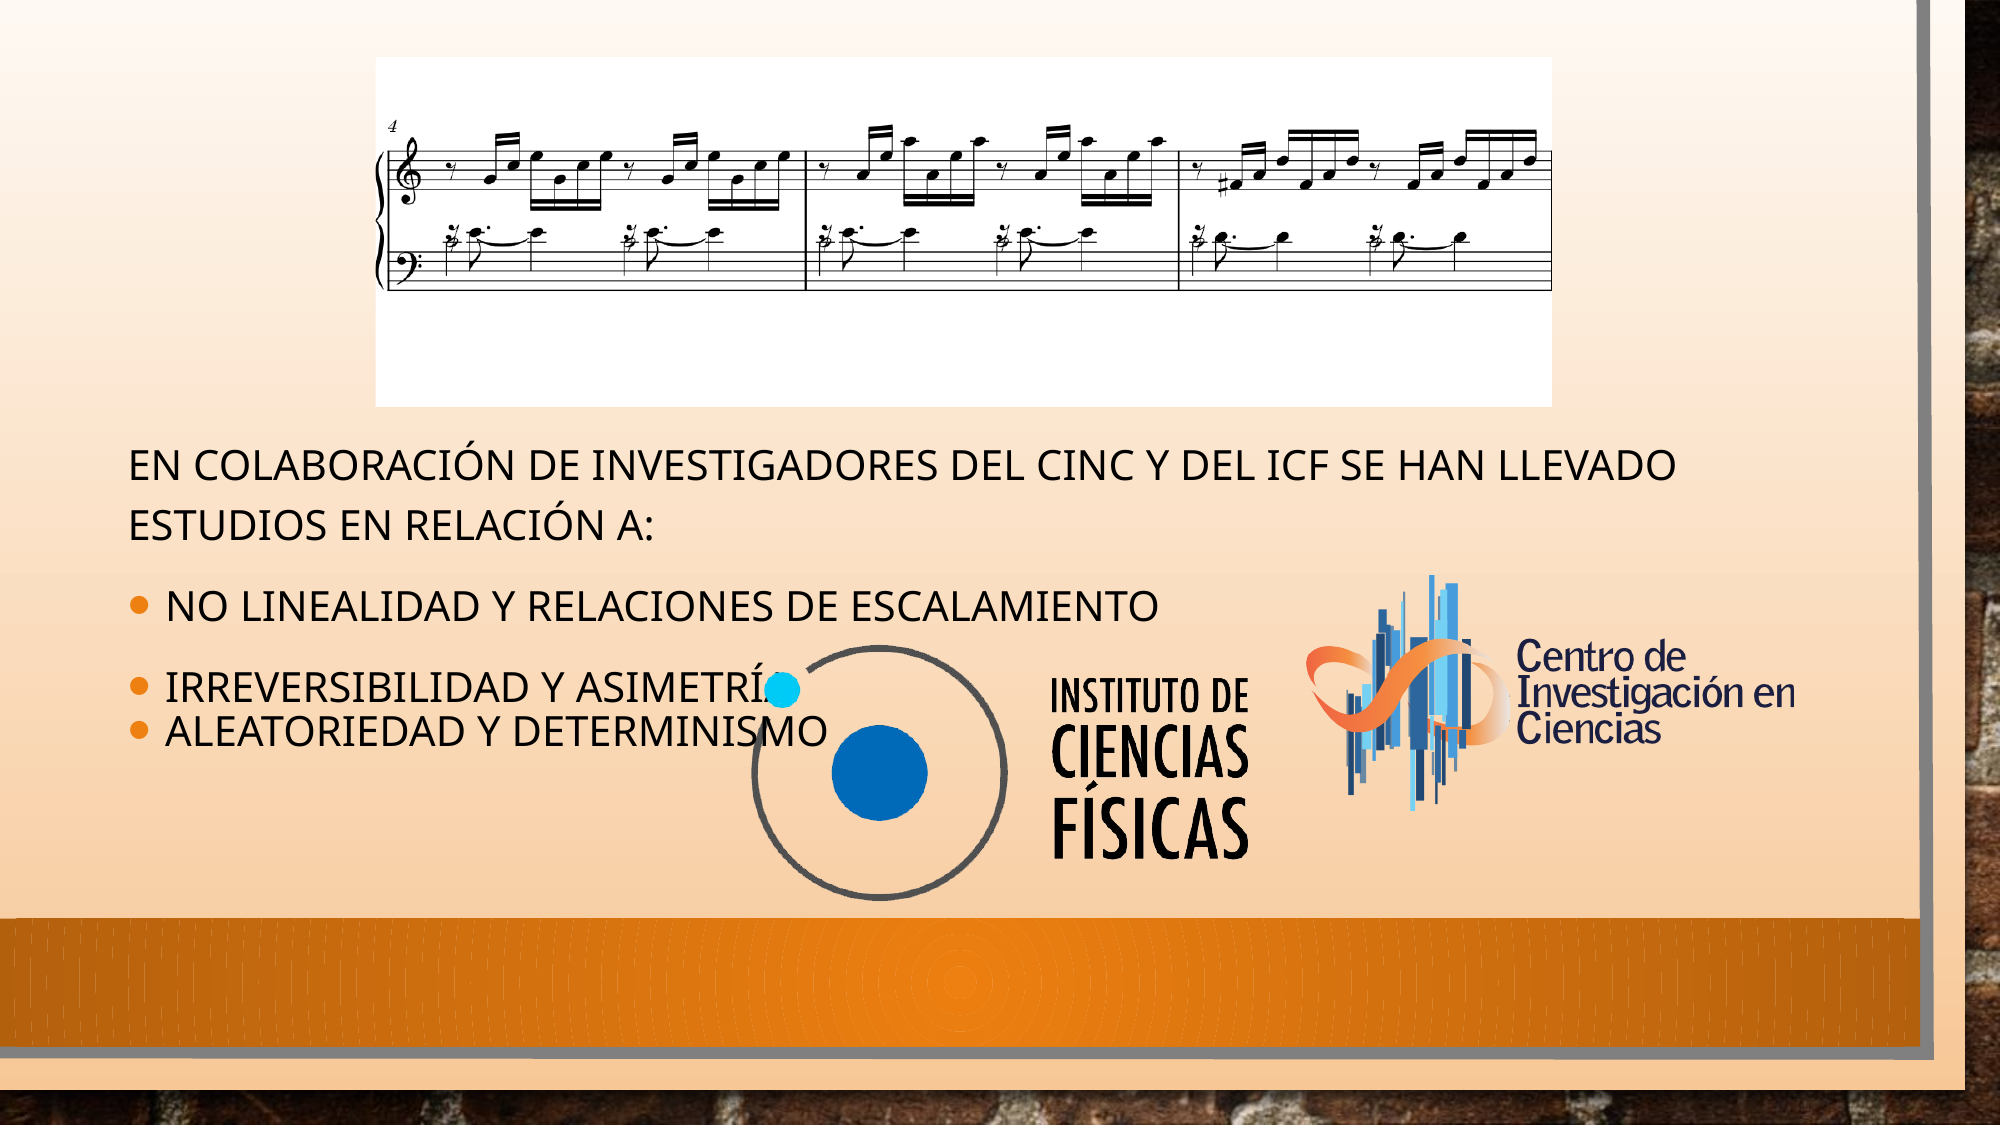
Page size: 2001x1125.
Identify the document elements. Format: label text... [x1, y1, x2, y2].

picture [747, 642, 1253, 905]
picture [0, 0, 2000, 1125]
text_box Aleatoriedad y determinismo [112, 453, 1818, 997]
picture [1306, 574, 1795, 812]
picture [375, 57, 1553, 407]
list En colaboración de investigadores del cinc y del icf se han llevado estudios en relación a: No linealidad Y Relaciones de escalamiento Irreversibilidad y asimetría [112, 338, 1818, 453]
